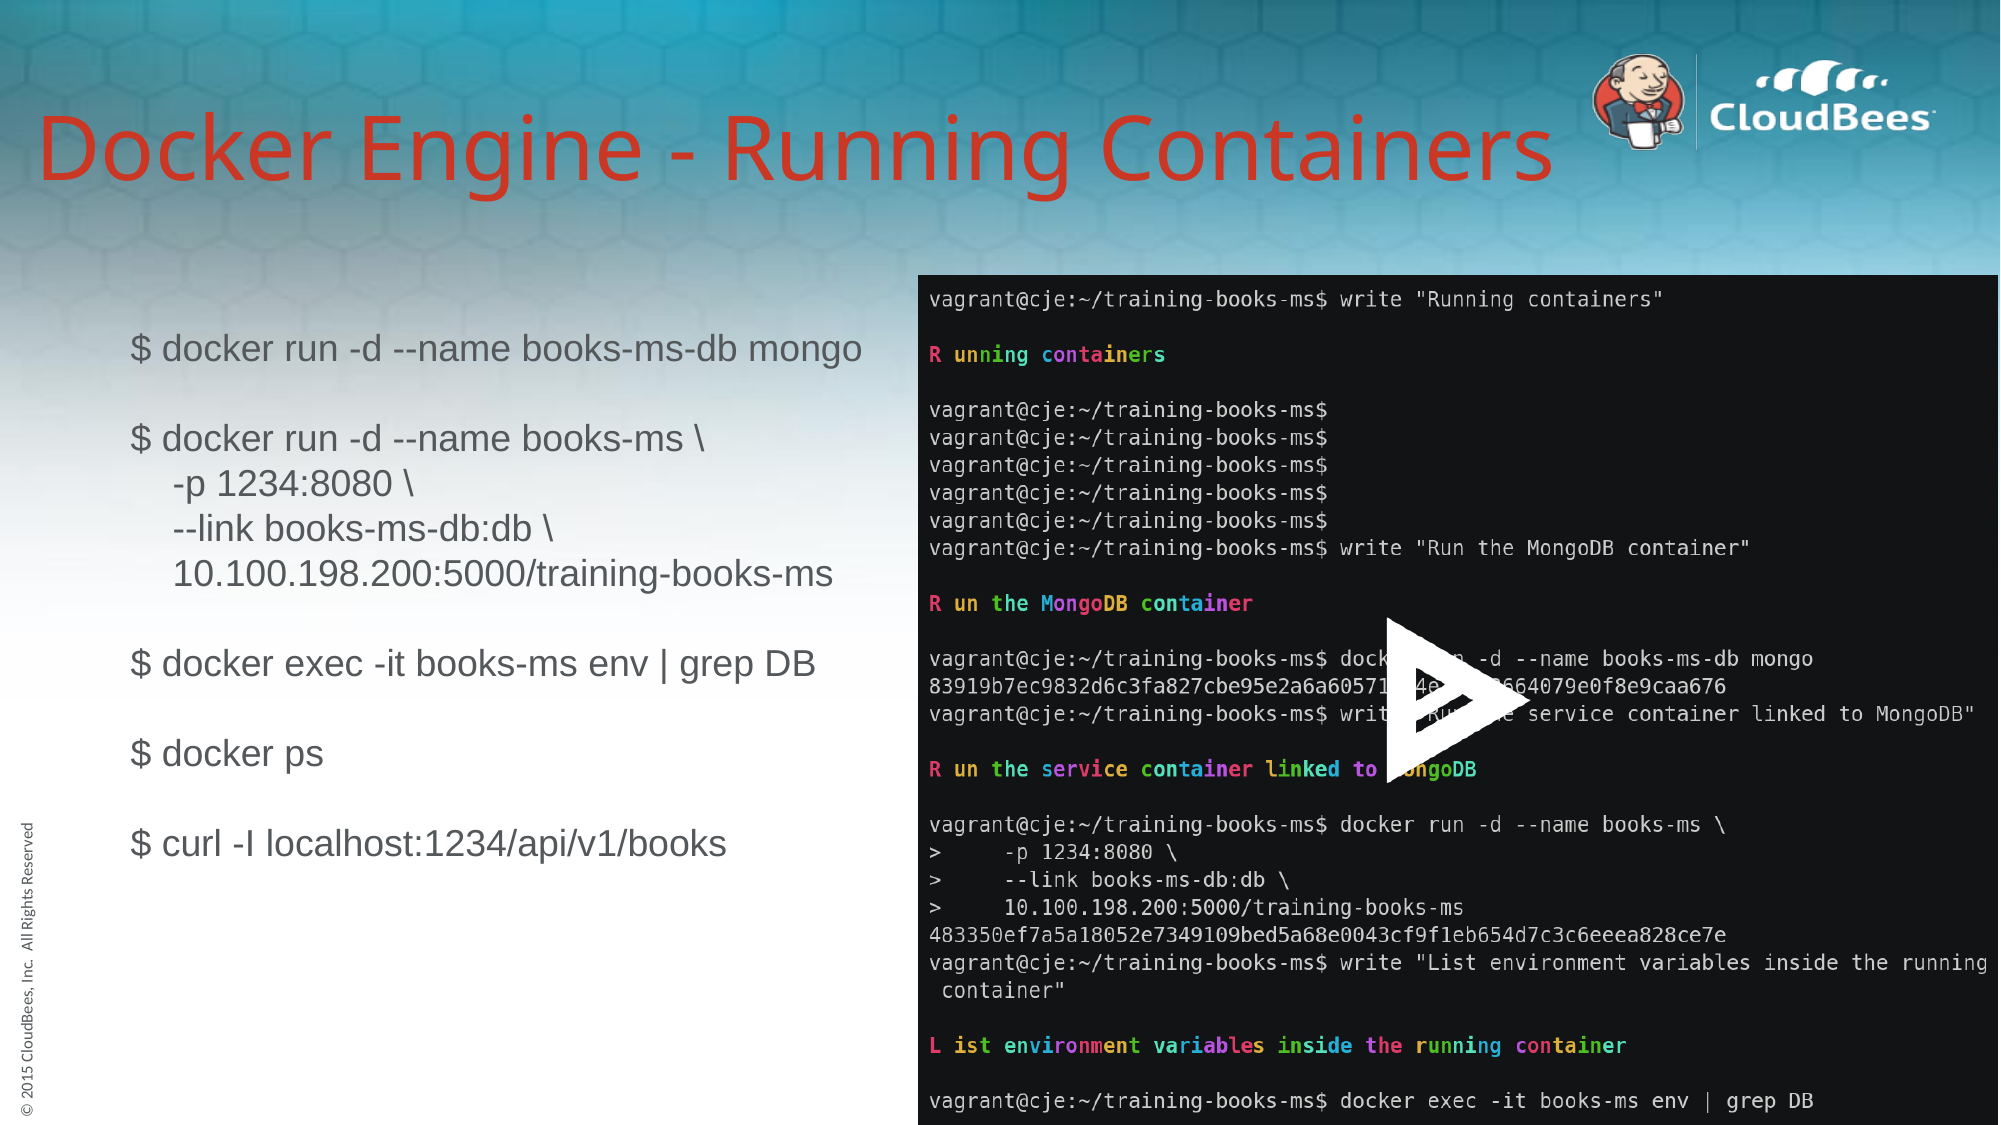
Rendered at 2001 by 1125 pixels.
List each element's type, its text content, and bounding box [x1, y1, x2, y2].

text_box $ docker run -d --name books-ms-db mongo $ docker run -d --name books-ms \ -p 1234:8080 \ --link books-ms-db:db \ 10.100.198.200:5000/training-books-ms $ docker exec -it books-ms env | grep DB $ docker ps $ curl -I localhost:1234/api/v1/books [123, 316, 871, 872]
picture [0, 0, 2001, 1125]
title Docker Engine - Running Containers [0, 0, 1601, 214]
